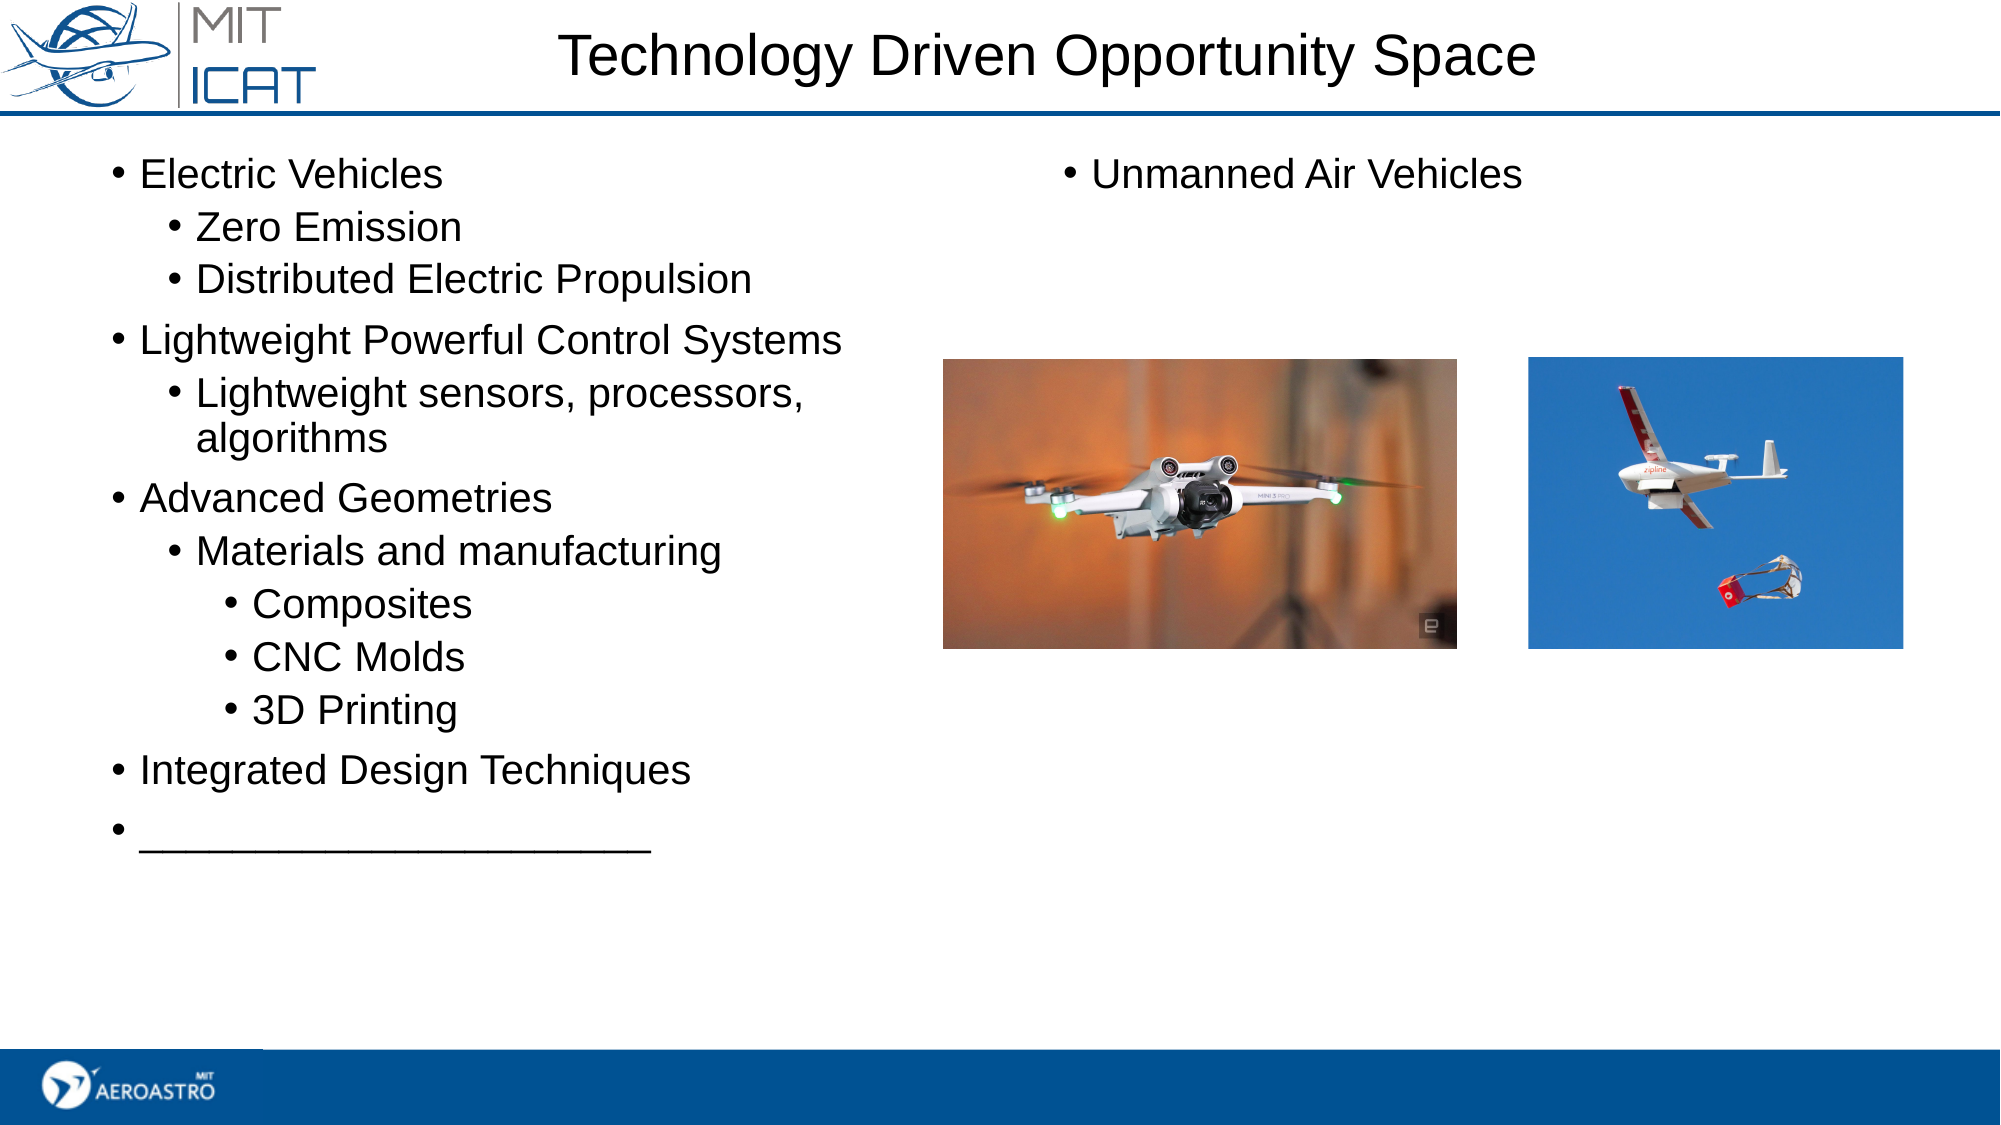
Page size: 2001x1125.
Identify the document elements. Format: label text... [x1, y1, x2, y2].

picture [0, 1049, 263, 1124]
text_box Unmanned Air Vehicles [1048, 144, 1852, 1012]
picture [943, 359, 1457, 649]
picture [1528, 357, 1904, 649]
list Electric Vehicles Zero Emission Distributed Electric Propulsion Lightweight Powerful Control Systems Lightweight sensors, processors, algorithms Advanced Geometries Materials and manufacturing Composites CNC Molds 3D Printing Integrated Design Techniques ______________________ [96, 144, 900, 1012]
title Technology Driven Opportunity Space [96, 0, 2000, 114]
